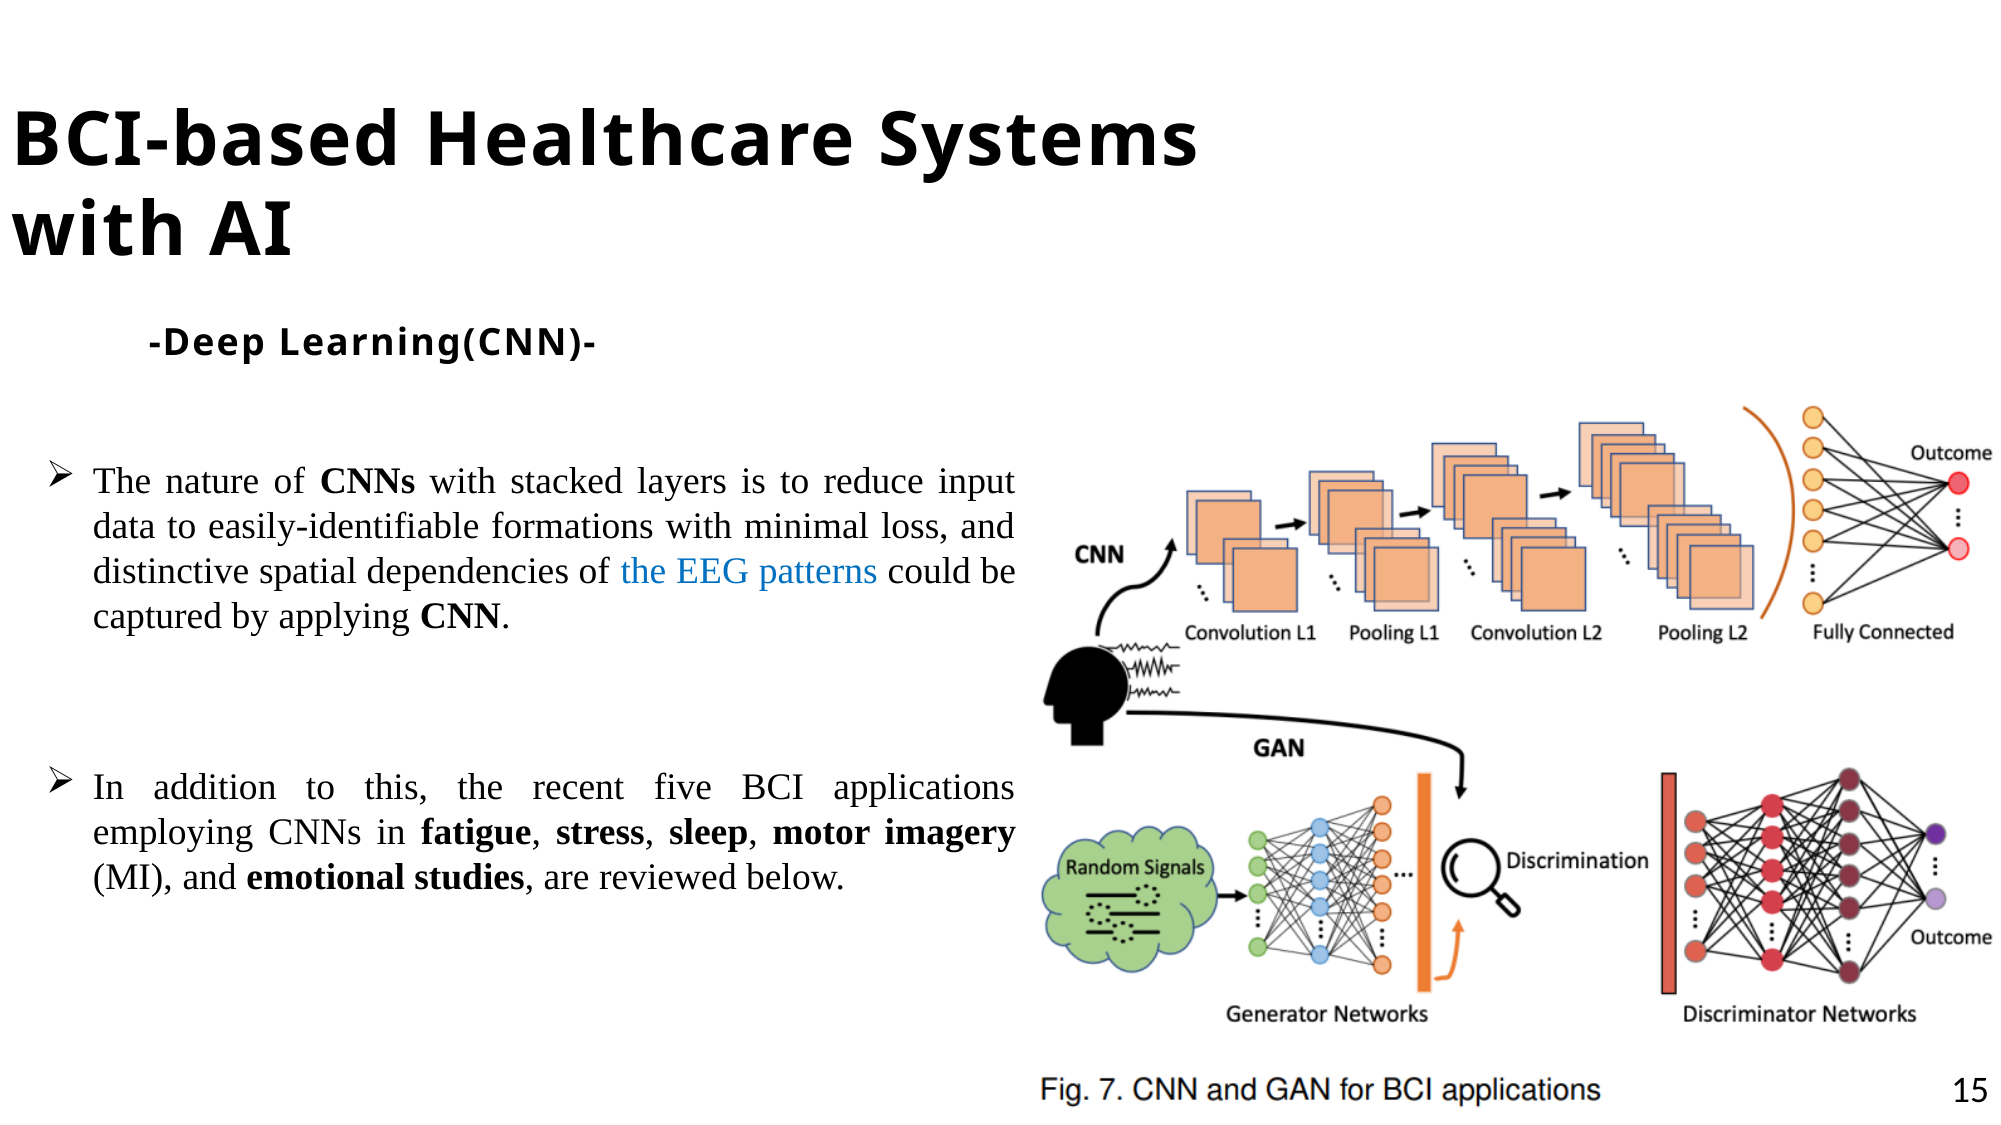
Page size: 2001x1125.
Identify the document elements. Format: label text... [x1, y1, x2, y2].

text_box -Deep Learning(CNN)- [0, 310, 873, 371]
text_box In addition to this, the recent five BCI applications employing CNNs in fatigue, stress, sleep, motor imagery (MI), and emotional studies, are reviewed below. [31, 754, 989, 905]
text_box The nature of CNNs with stacked layers is to reduce input data to easily-identifiable formations with minimal loss, and distinctive spatial dependencies of the EEG patterns could be captured by applying CNN. [31, 448, 989, 644]
text_box BCI-based Healthcare Systems with AI [0, 83, 1232, 278]
picture [989, 370, 2000, 1125]
